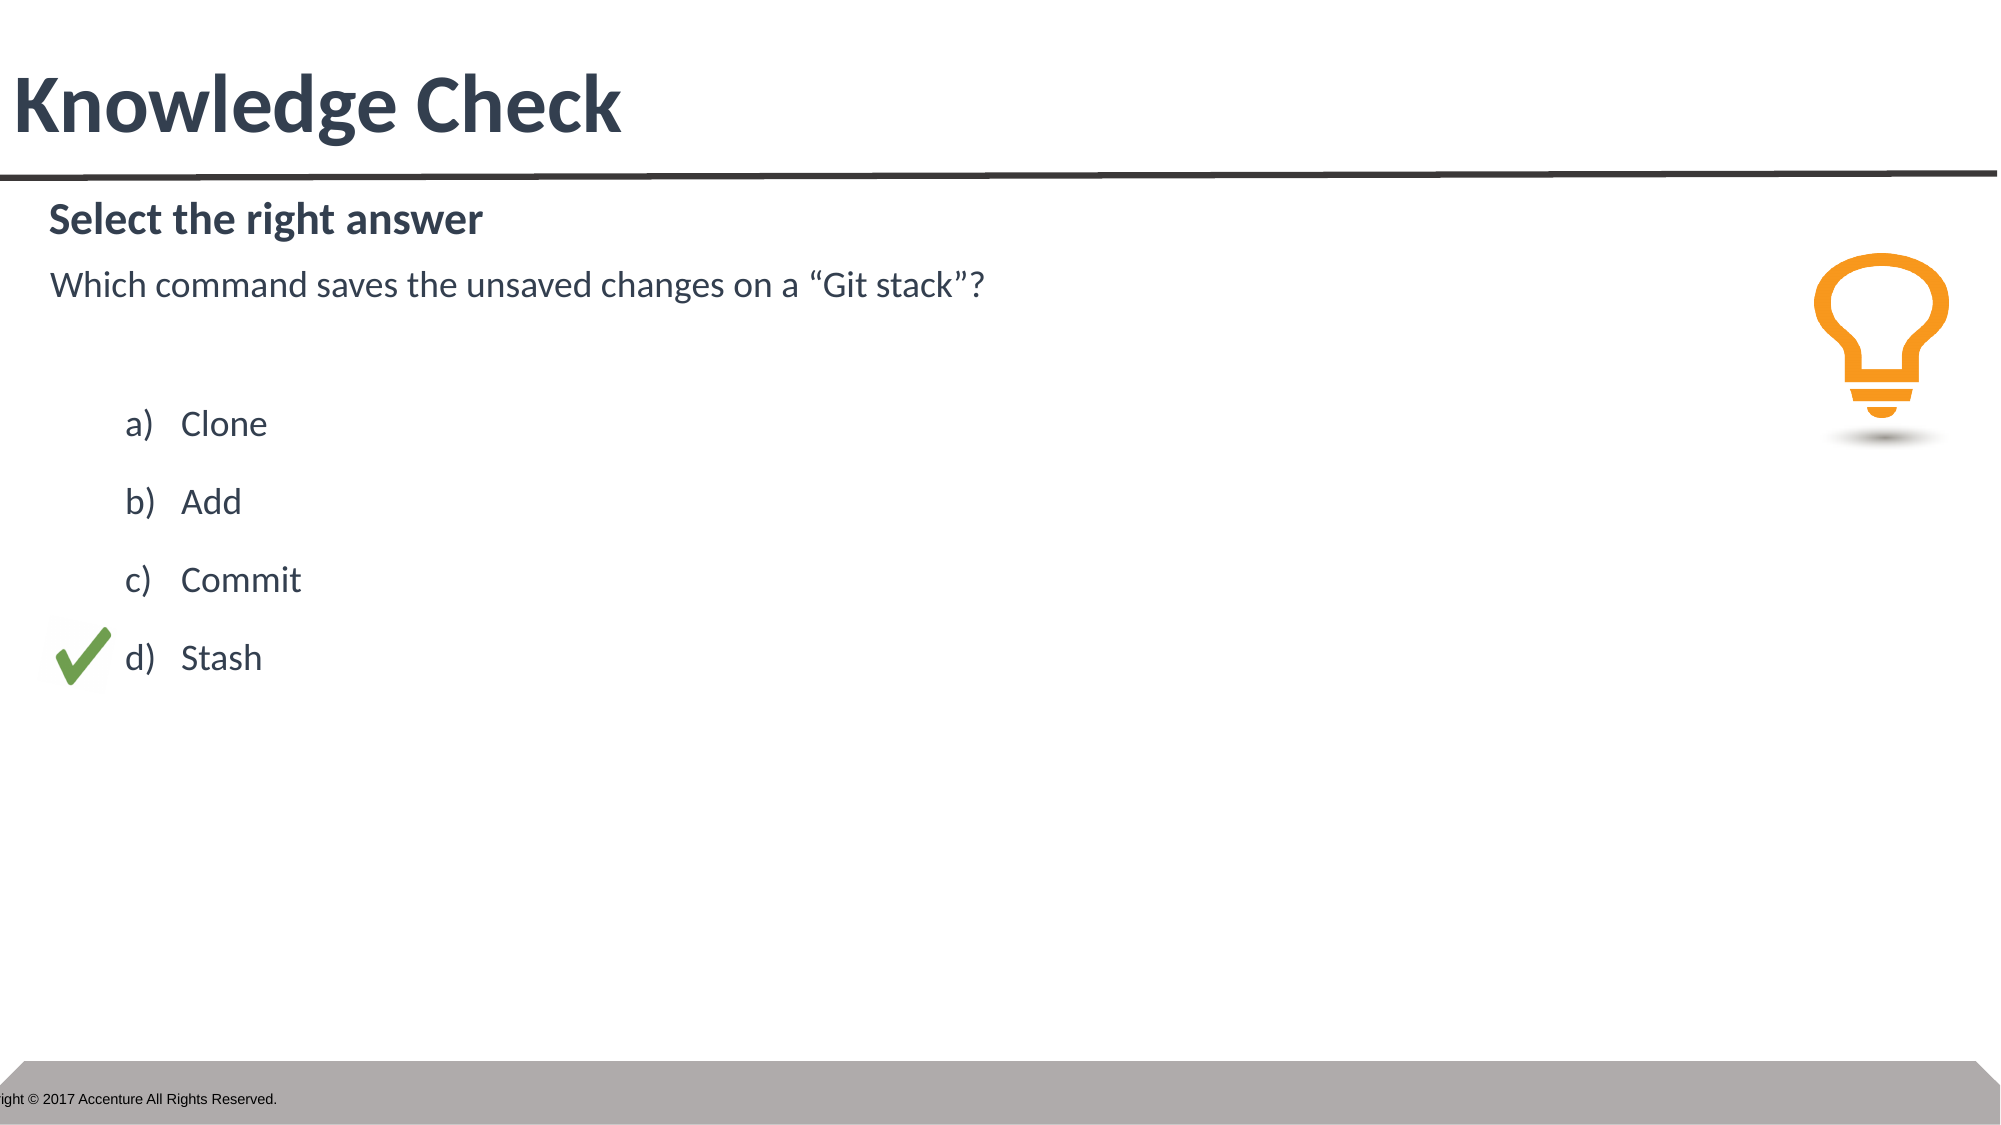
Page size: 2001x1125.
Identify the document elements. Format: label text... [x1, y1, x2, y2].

picture [1816, 422, 1954, 455]
title Knowledge Check [0, 53, 2000, 147]
picture [1814, 253, 1949, 418]
list Select the right answer [34, 188, 1752, 254]
list Which command saves the unsaved changes on a “Git stack”? Clone Add Commit Stash [35, 257, 1754, 1052]
picture [42, 621, 111, 688]
